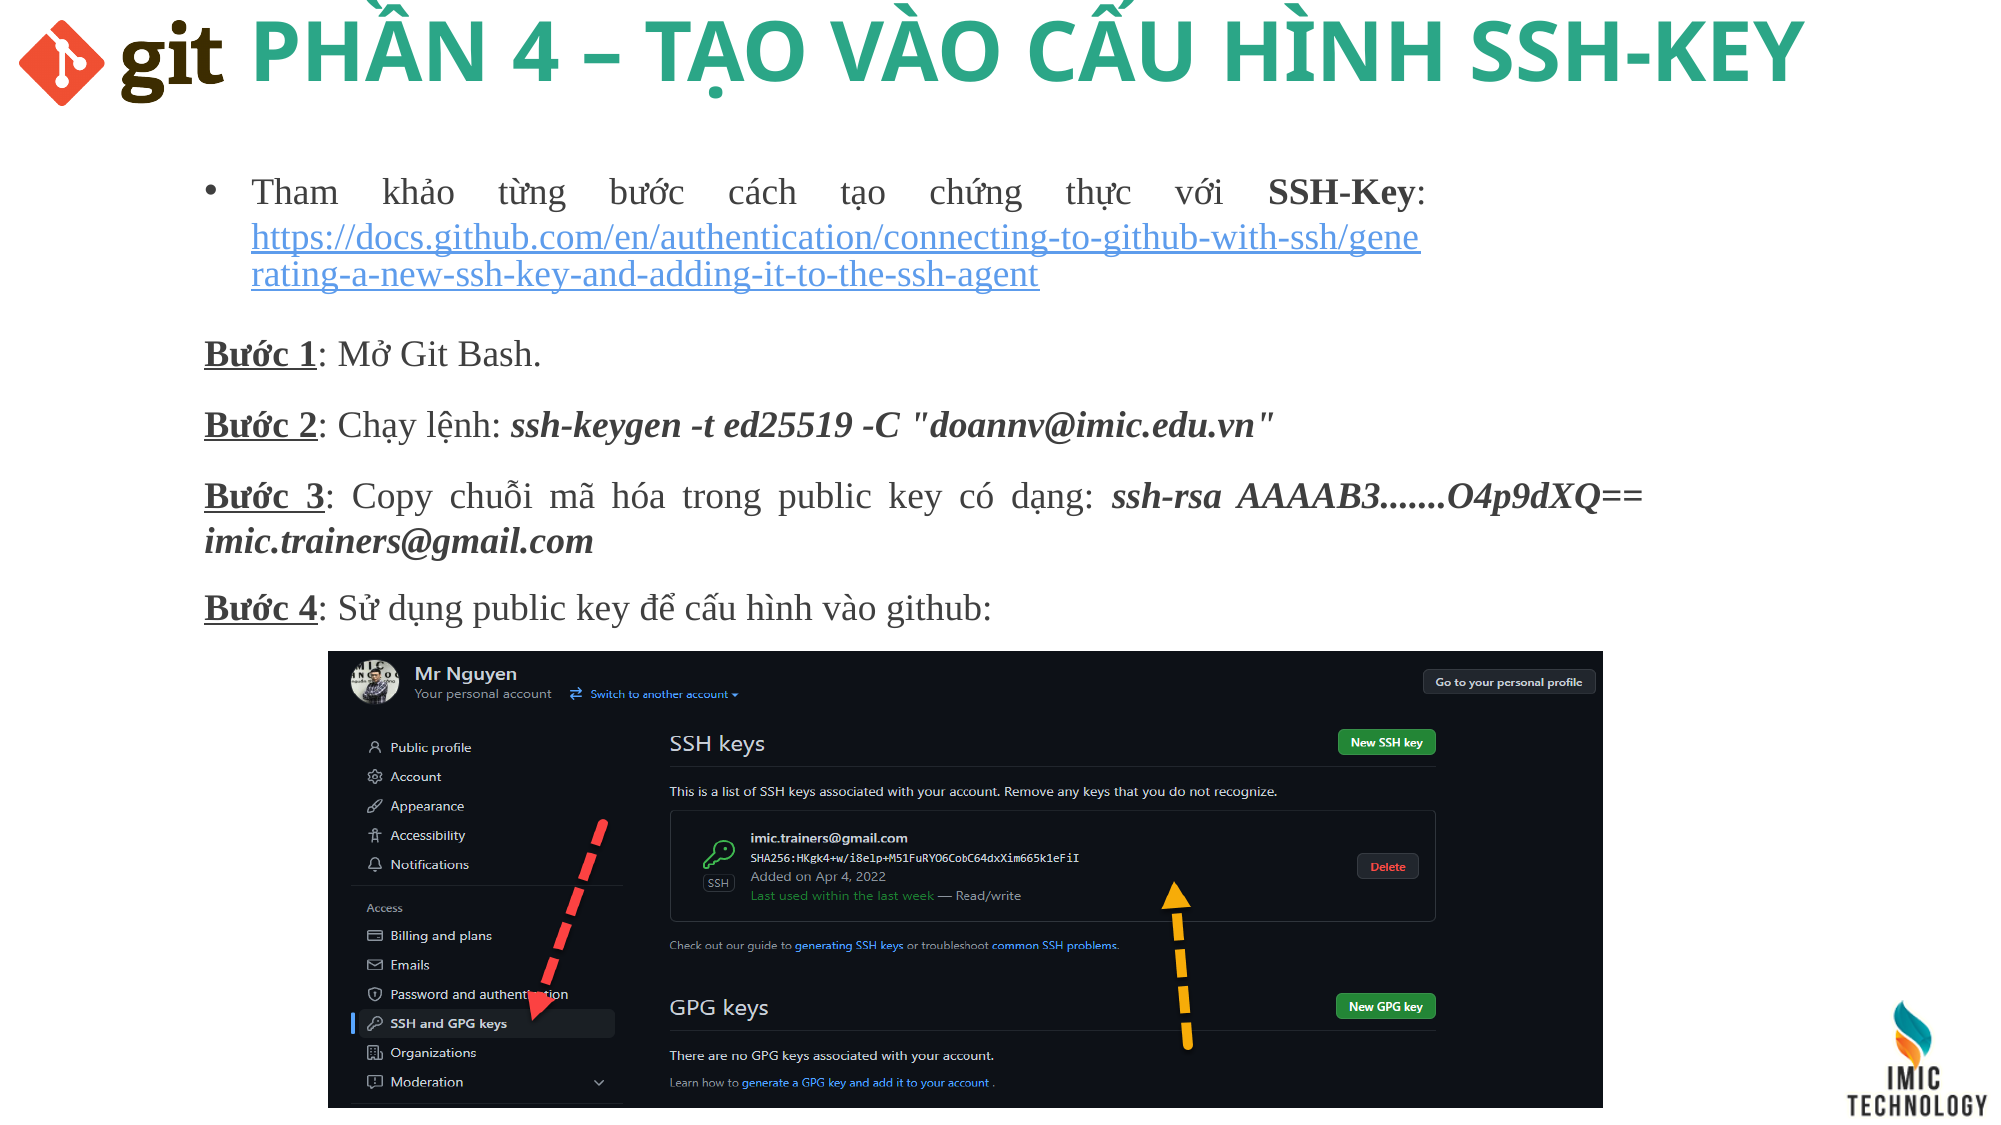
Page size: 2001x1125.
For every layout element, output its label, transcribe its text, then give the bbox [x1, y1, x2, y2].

text_box Bước 2: Chạy lệnh: ssh-keygen -t ed25519 -C "doannv@imic.edu.vn" [189, 392, 1659, 453]
text_box Bước 1: Mở Git Bash. [189, 321, 740, 382]
text_box Bước 4: Sử dụng public key để cấu hình vào github: [189, 575, 1213, 636]
picture [19, 20, 224, 106]
text_box Bước 3: Copy chuỗi mã hóa trong public key có dạng: ssh-rsa AAAAB3.......O4p9dXQ== imic.trainers@gmail.com [189, 463, 1659, 569]
title PHẦN 4 – TẠO VÀO CẤU HÌNH SSH-KEY [229, 0, 1826, 110]
picture [328, 651, 1603, 1108]
picture [1825, 1000, 2000, 1119]
text_box Tham khảo từng bước cách tạo chứng thực với SSH-Key: https://docs.github.com/en/authentication/connecting-to-github-with-ssh/generating-a-new-ssh-key-and-adding-it-to-the-ssh-agent [189, 159, 1442, 310]
